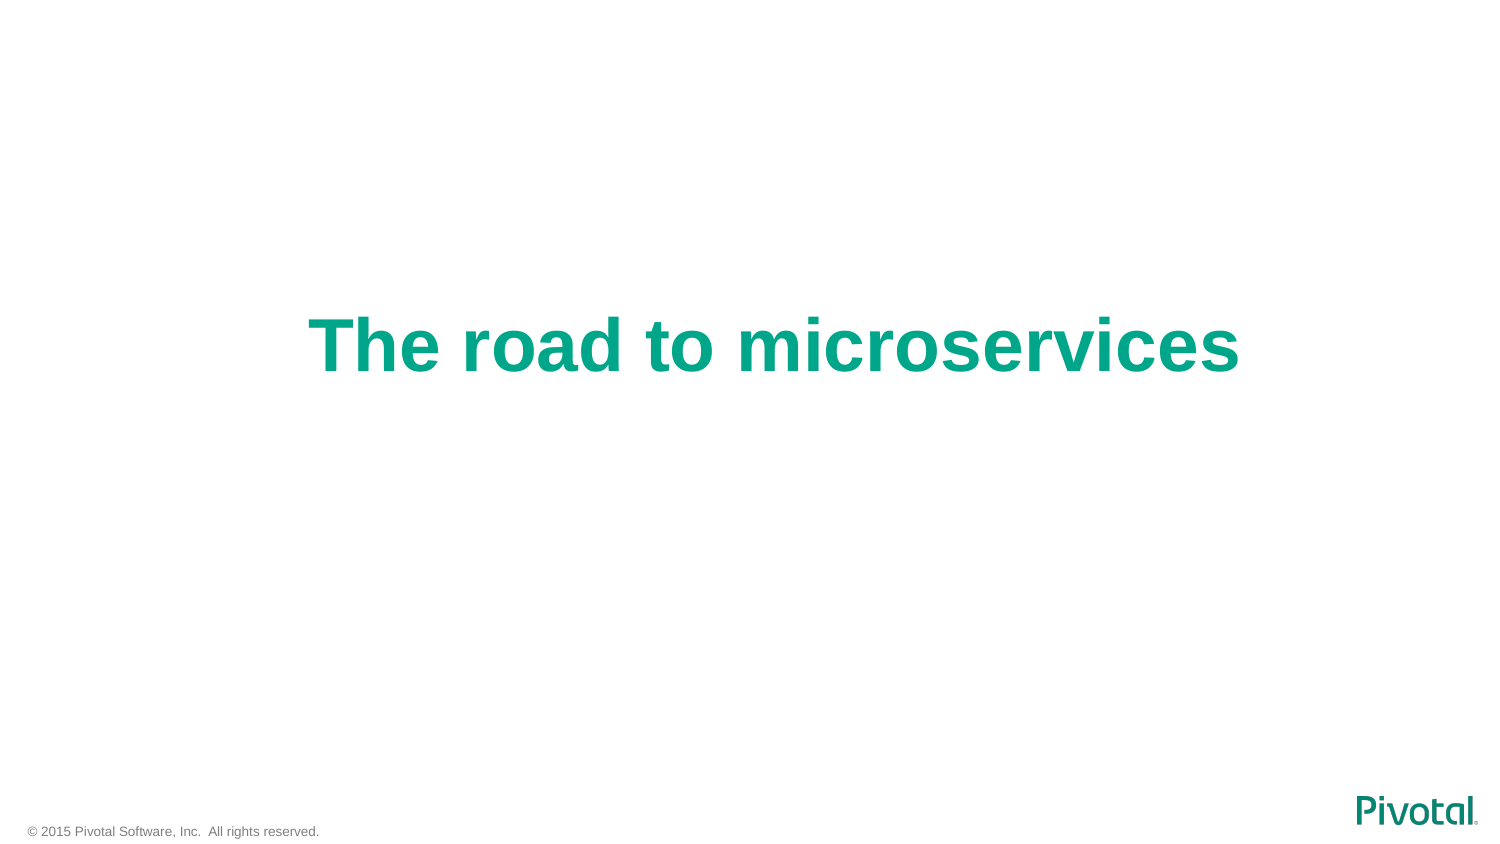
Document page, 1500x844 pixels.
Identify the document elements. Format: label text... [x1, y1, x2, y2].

text_box The road to microservices [197, 288, 1352, 486]
picture [1357, 796, 1478, 825]
